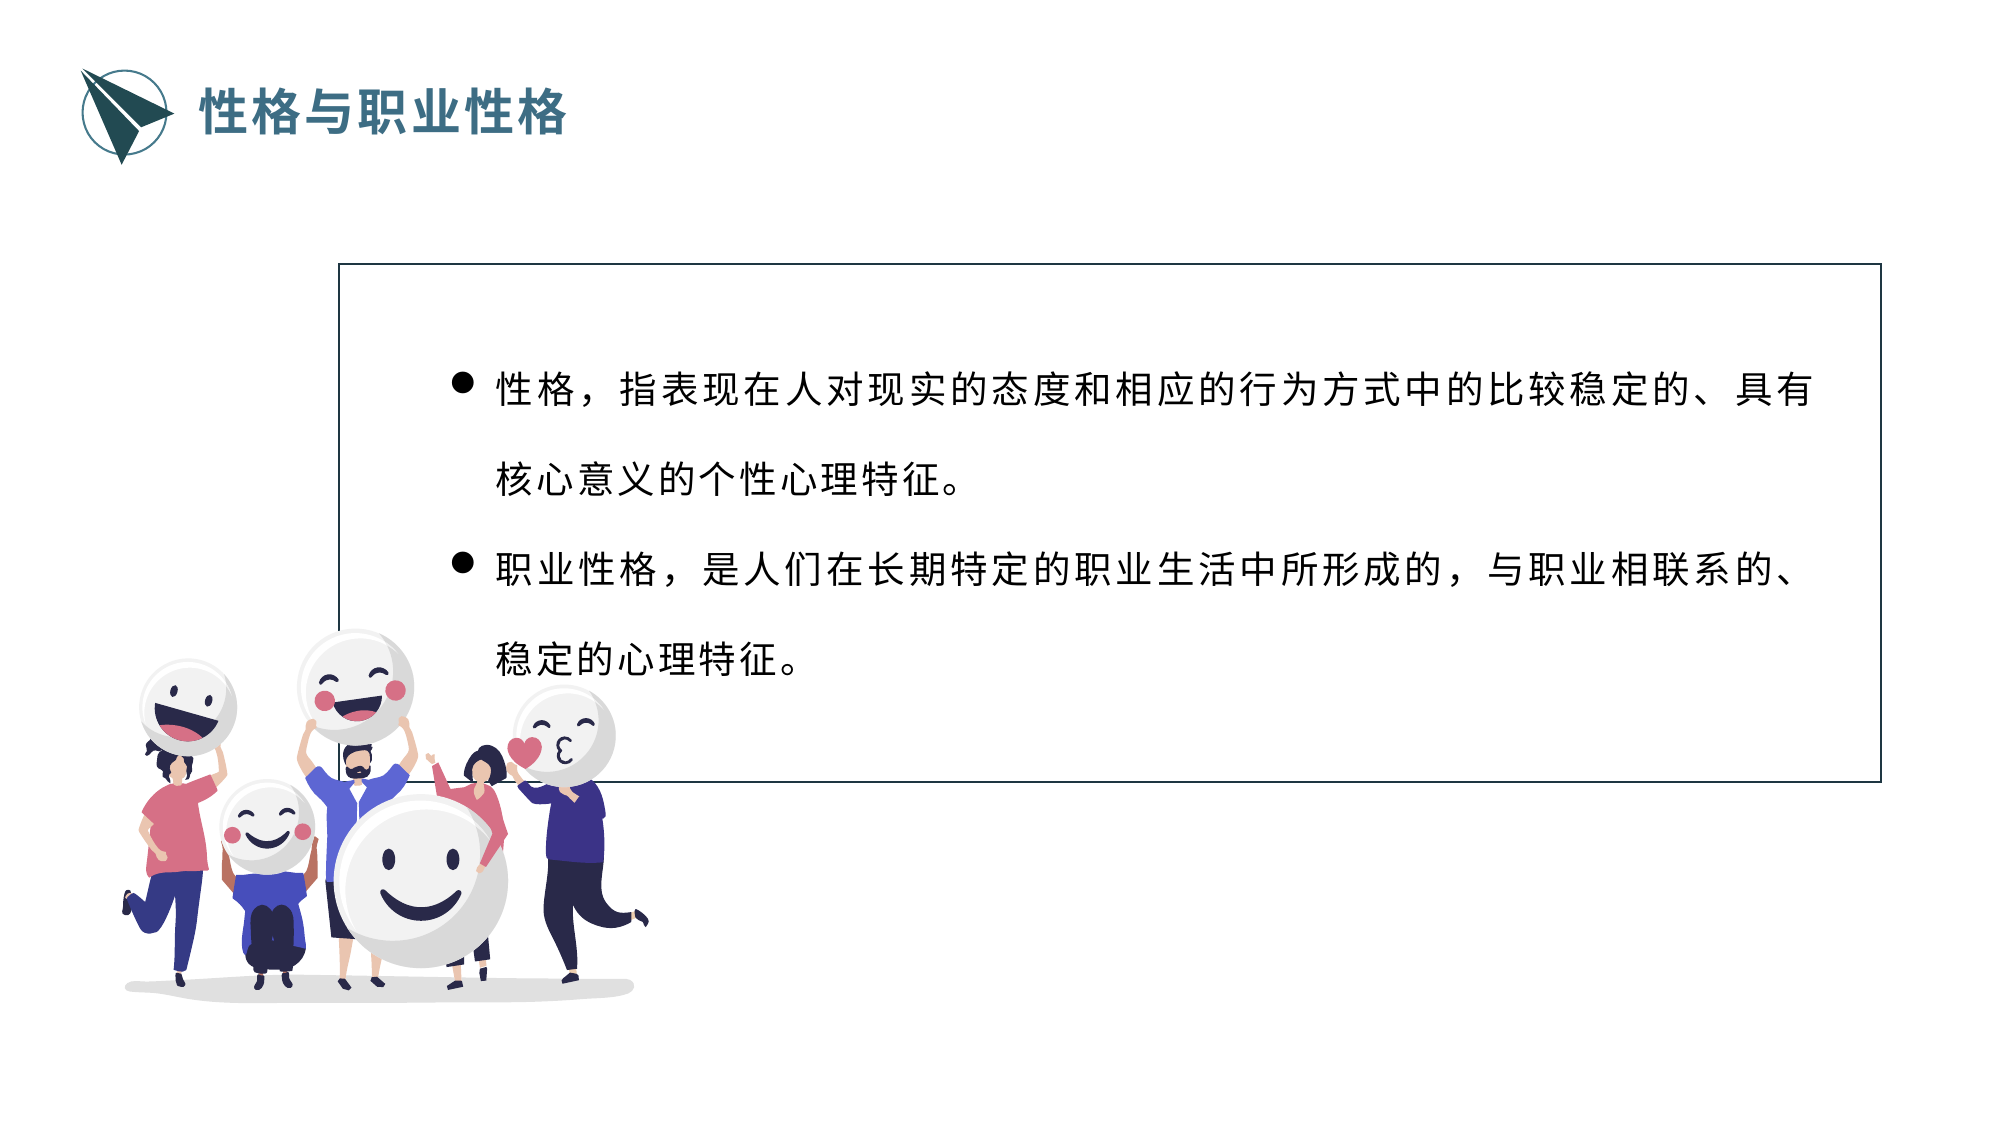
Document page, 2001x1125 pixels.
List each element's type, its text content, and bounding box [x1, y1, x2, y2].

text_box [80, 68, 175, 165]
text_box 性格与职业性格 [183, 72, 1184, 148]
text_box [121, 263, 1881, 1004]
